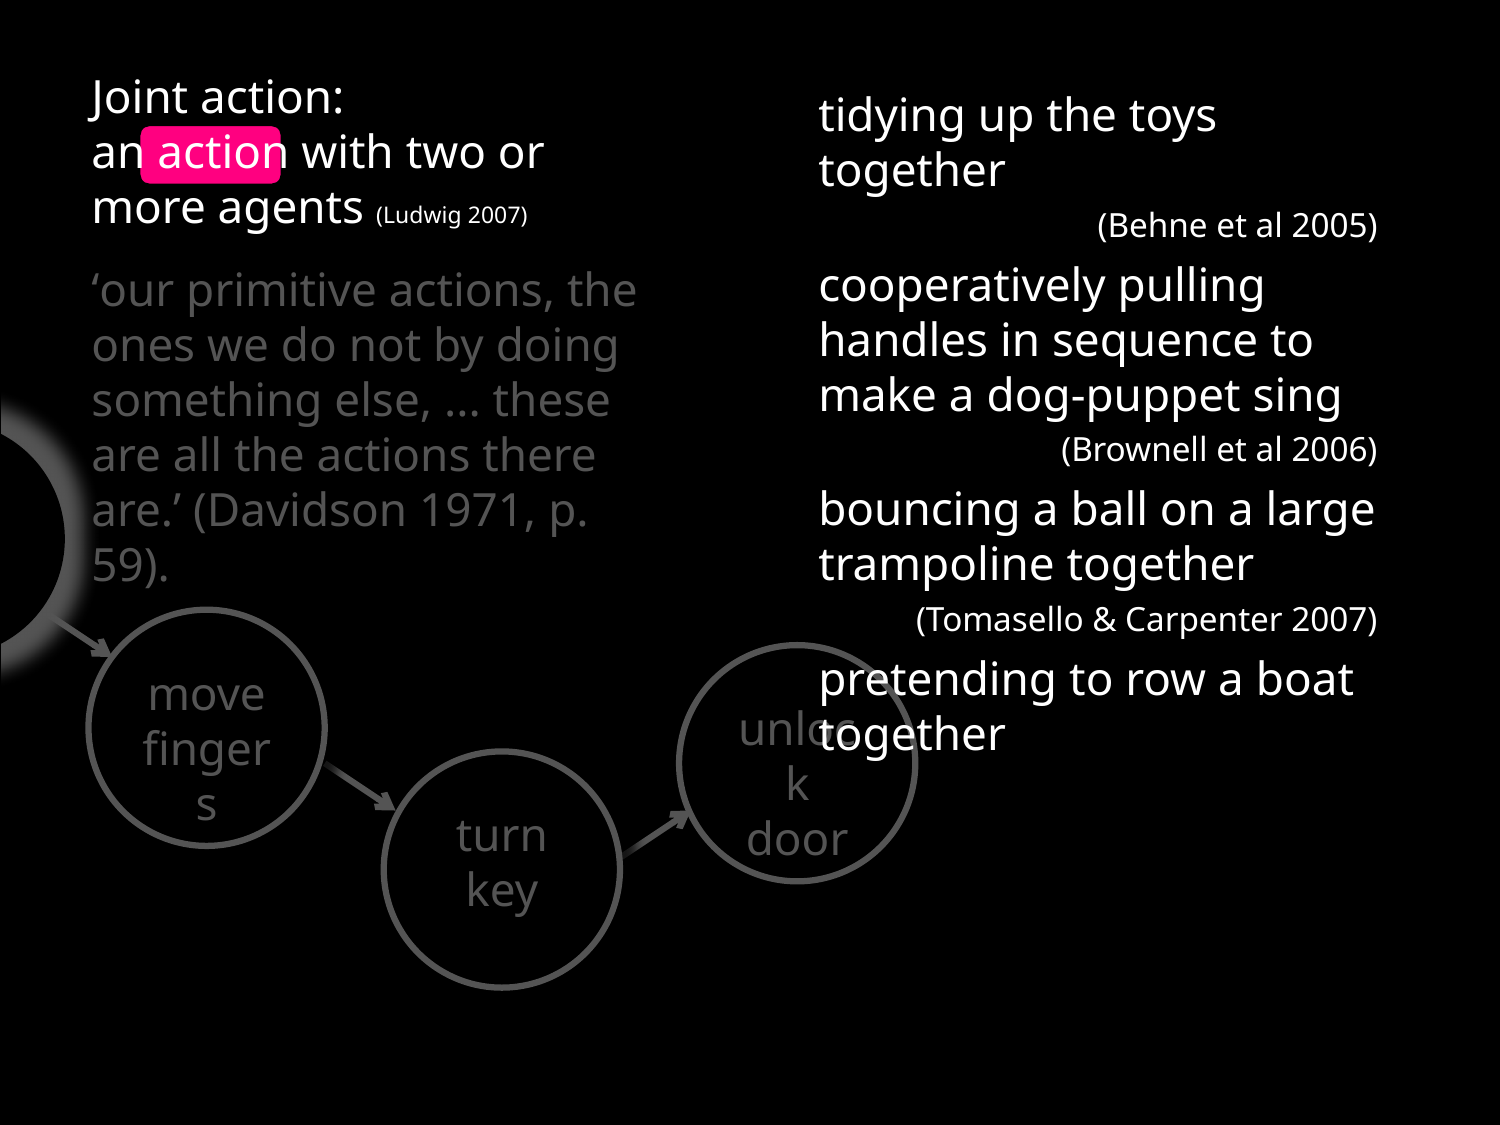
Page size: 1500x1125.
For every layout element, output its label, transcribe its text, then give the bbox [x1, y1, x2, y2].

text_box tidying up the toys together (Behne et al 2005) cooperatively pulling handles in sequence to make a dog-puppet sing (Brownell et al 2006) bouncing a ball on a large trampoline together (Tomasello & Carpenter 2007) pretending to row a boat together [803, 78, 1393, 767]
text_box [619, 810, 692, 858]
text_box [324, 762, 396, 811]
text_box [40, 609, 113, 658]
text_box [0, 243, 987, 1125]
text_box Joint action: an action with two or more agents (Ludwig 2007) ‘our primitive actions, the ones we do not by doing something else, ... these are all the actions there are.’ (Davidson 1971, p. 59). [76, 60, 668, 243]
